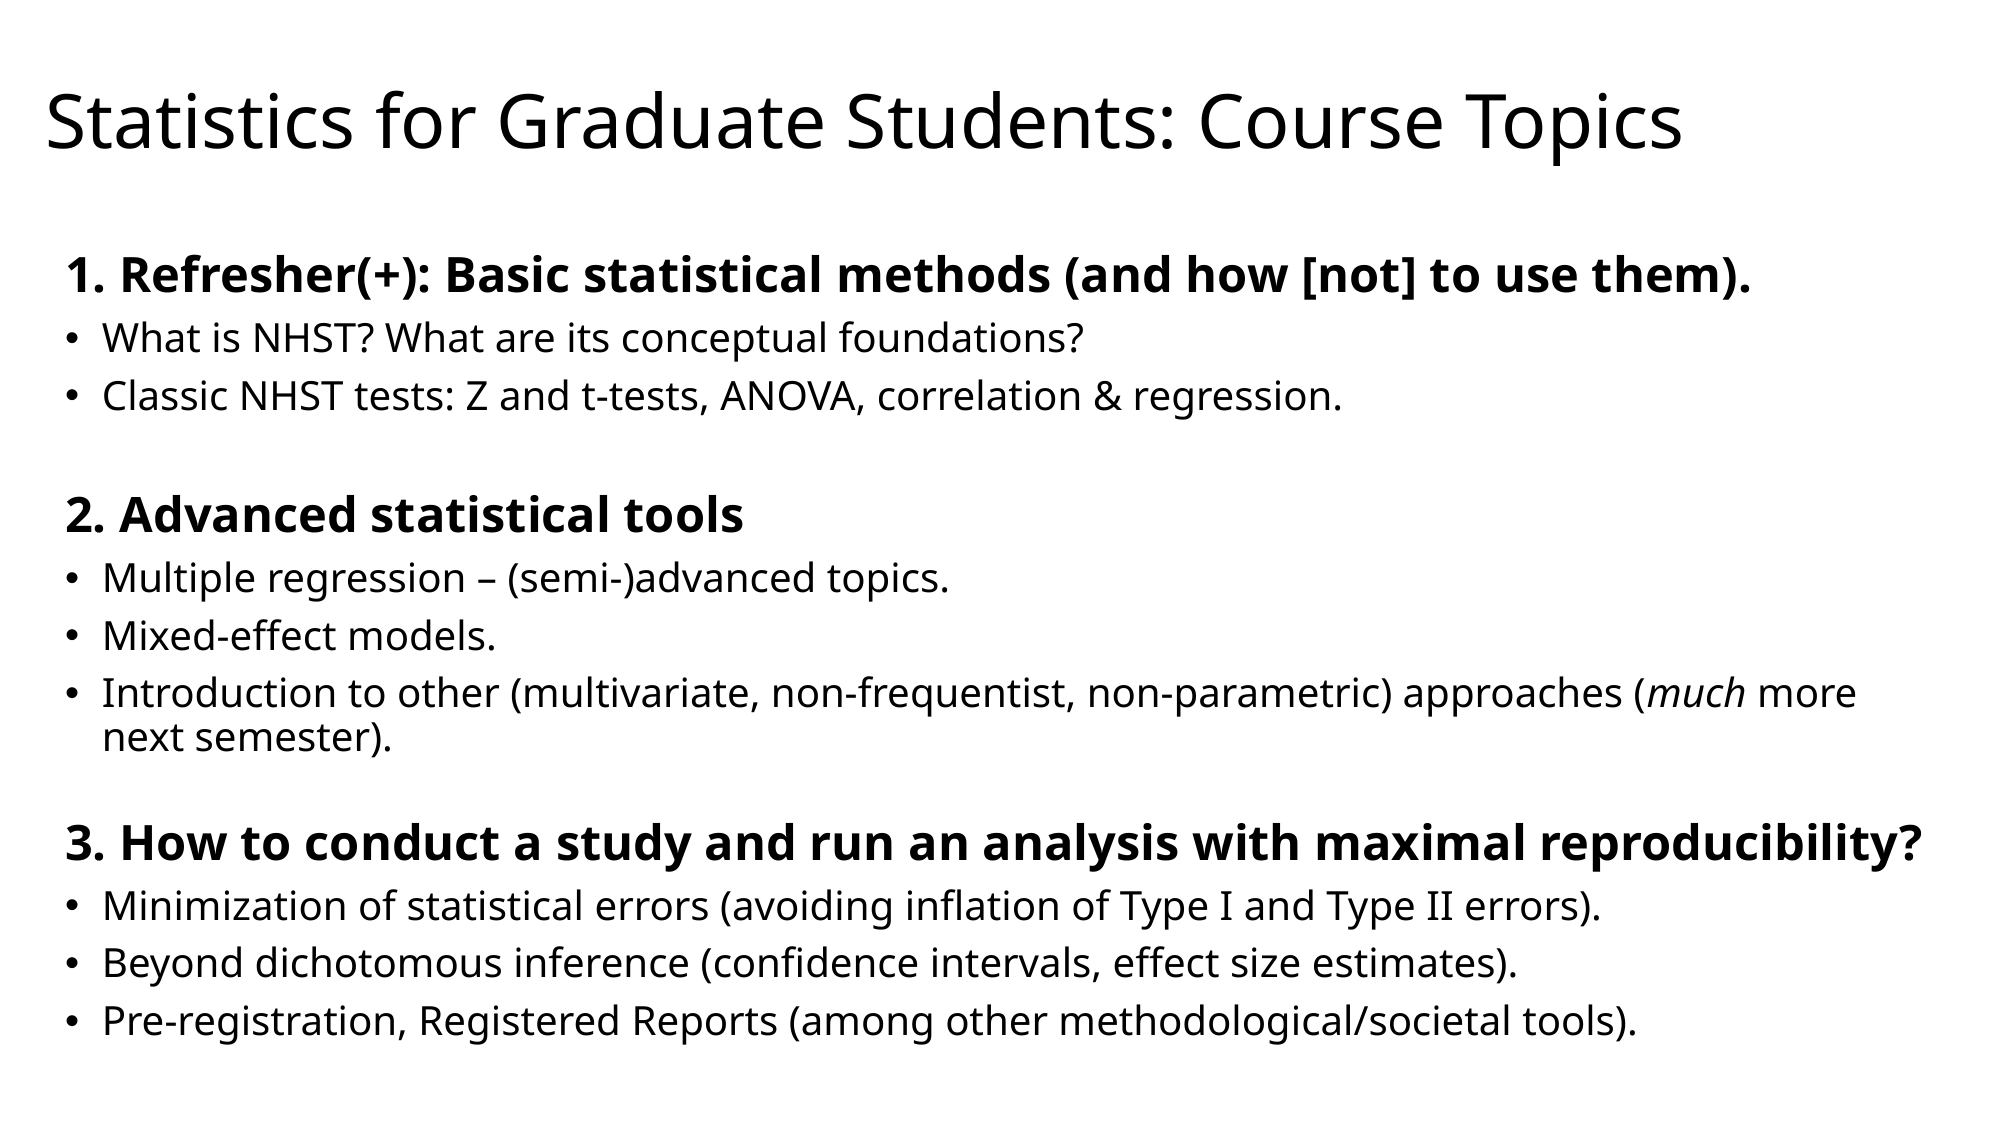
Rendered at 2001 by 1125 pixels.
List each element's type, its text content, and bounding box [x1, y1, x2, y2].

list 1. Refresher(+): Basic statistical methods (and how [not] to use them). What is NHST? What are its conceptual foundations? Classic NHST tests: Z and t-tests, ANOVA, correlation & regression. 2. Advanced statistical tools Multiple regression – (semi-)advanced topics. Mixed-effect models. Introduction to other (multivariate, non-frequentist, non-parametric) approaches (much more next semester). 3. How to conduct a study and run an analysis with maximal reproducibility? Minimization of statistical errors (avoiding inflation of Type I and Type II errors). Beyond dichotomous inference (confidence intervals, effect size estimates). Pre-registration, Registered Reports (among other methodological/societal tools). [50, 243, 1957, 1066]
title Statistics for Graduate Students: Course Topics [30, 16, 1825, 234]
